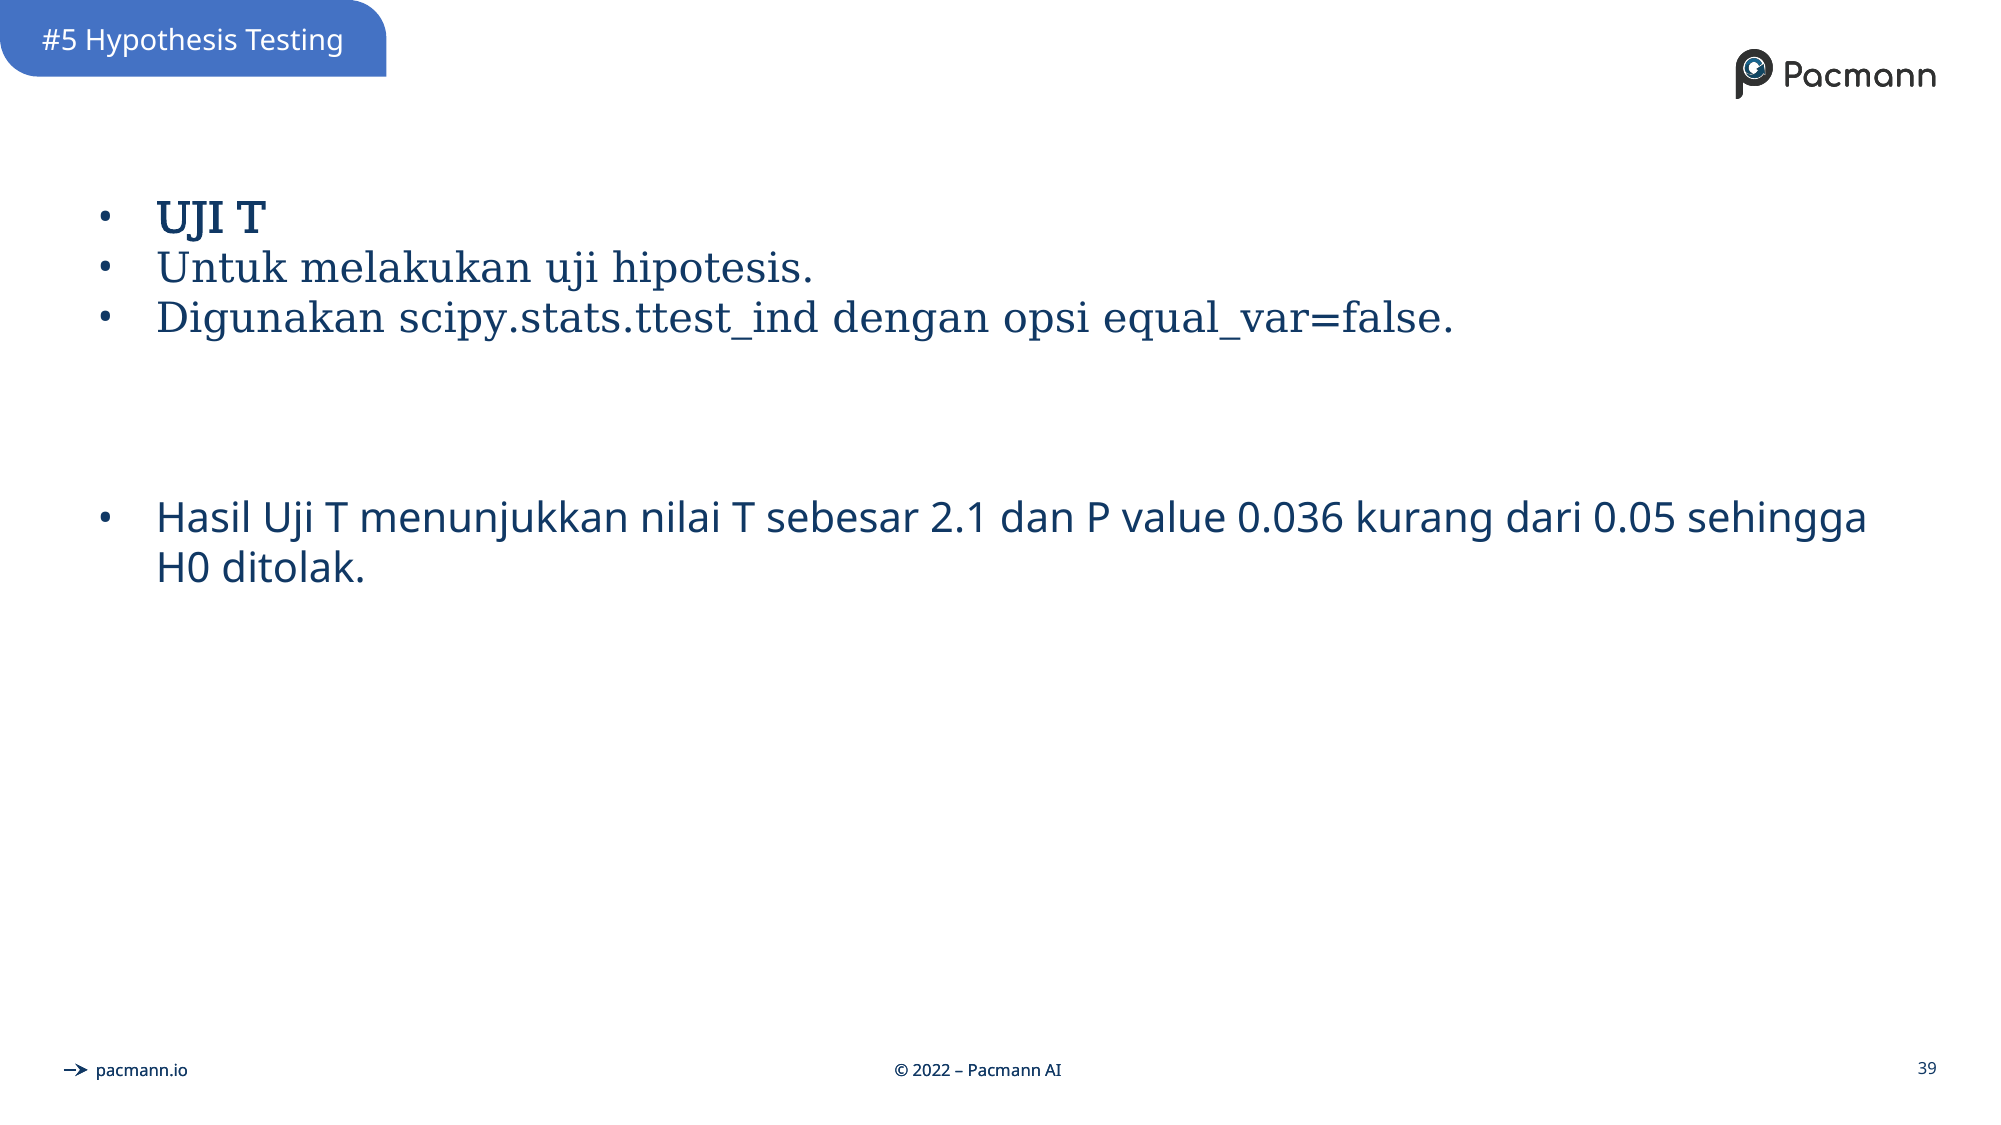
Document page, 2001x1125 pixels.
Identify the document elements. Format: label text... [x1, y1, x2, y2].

picture [1707, 36, 1966, 112]
text_box #5 Hypothesis Testing [0, 0, 389, 79]
